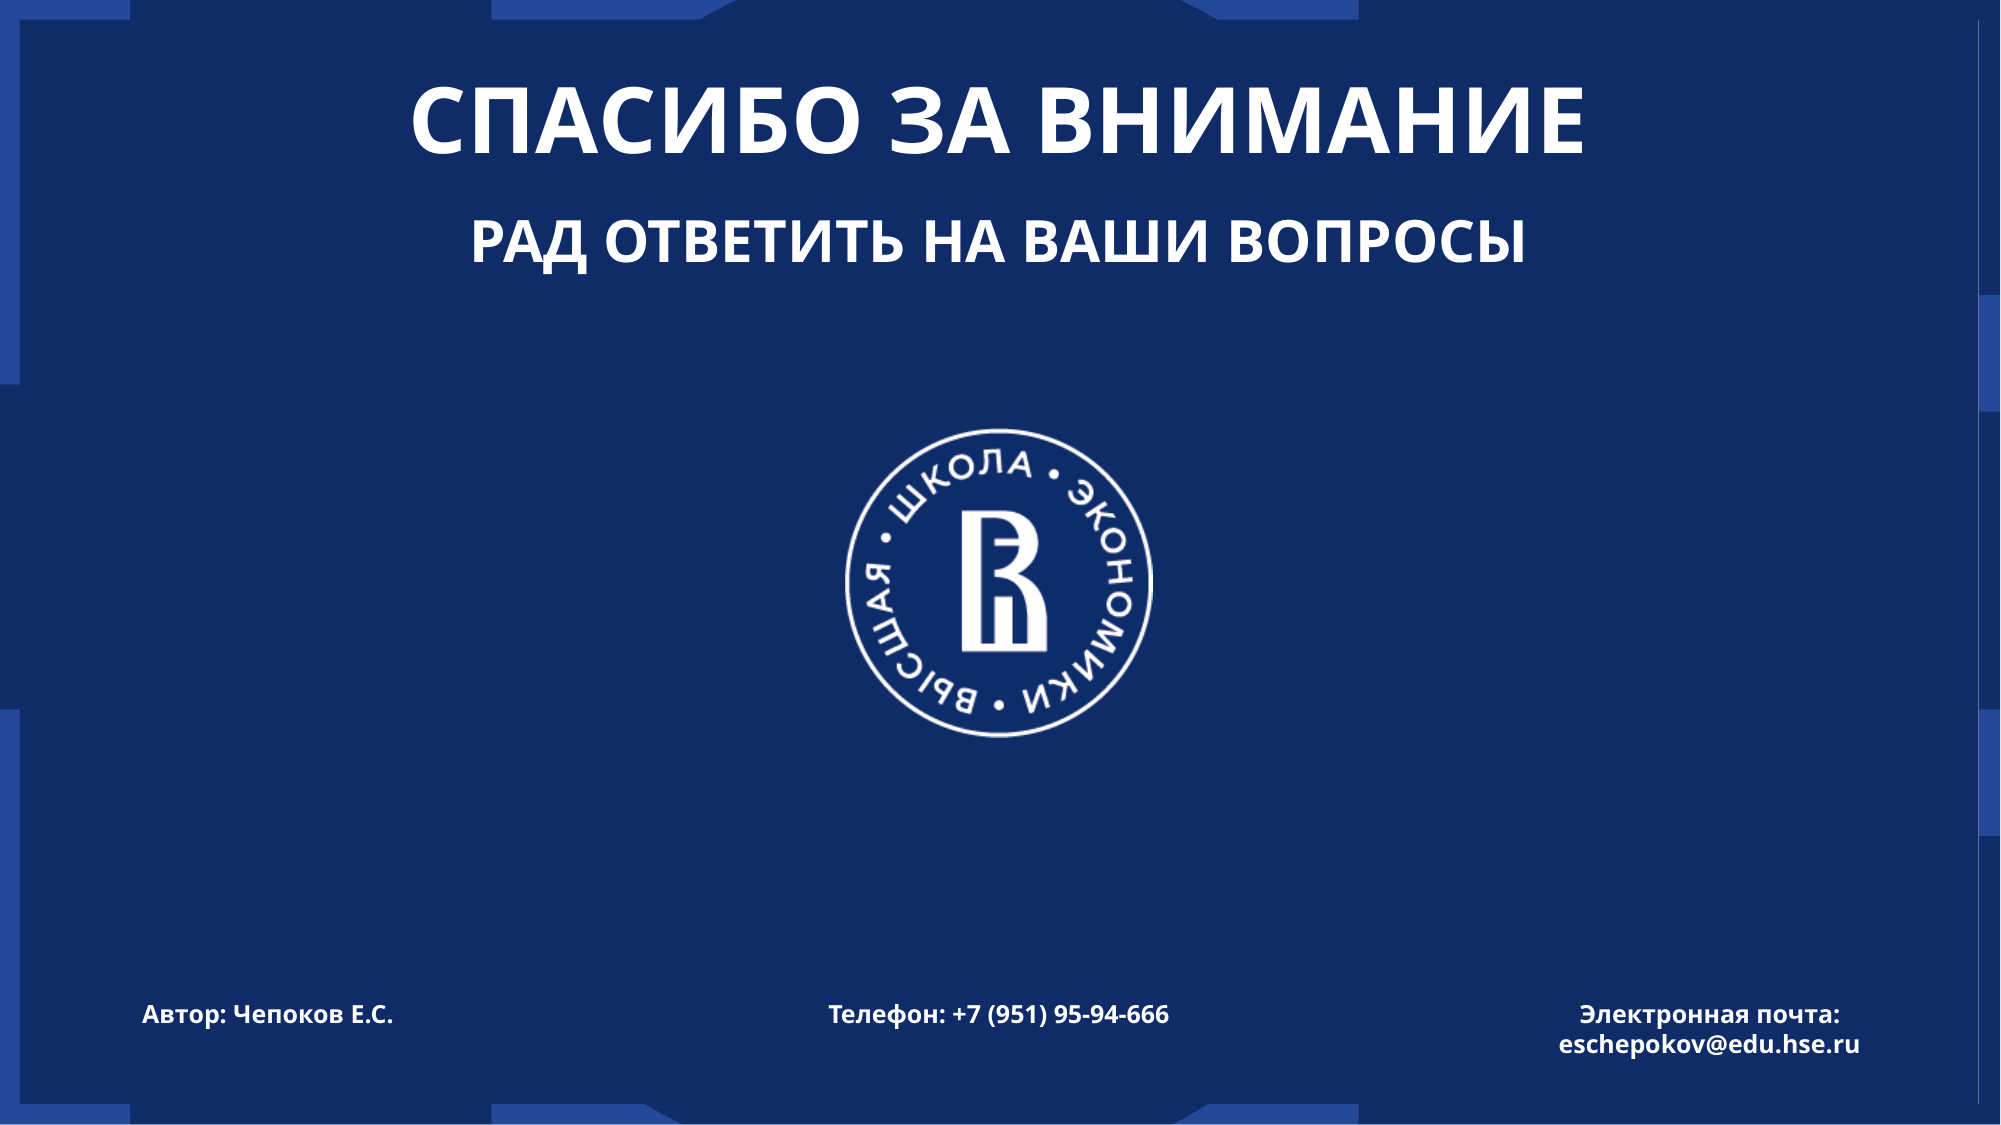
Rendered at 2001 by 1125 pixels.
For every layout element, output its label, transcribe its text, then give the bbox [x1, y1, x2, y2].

text_box Телефон: +7 (951) 95-94-666 [795, 998, 1203, 1035]
text_box СПАСИБО ЗА ВНИМАНИЕ [365, 61, 1633, 204]
picture [0, 0, 2001, 1125]
text_box РАД ОТВЕТИТЬ НА ВАШИ ВОПРОСЫ [365, 204, 1633, 347]
text_box Автор: Чепоков Е.С. [64, 998, 472, 1035]
text_box Электронная почта: eschepokov@edu.hse.ru [1441, 998, 1979, 1035]
text_box [19, 19, 1980, 1105]
